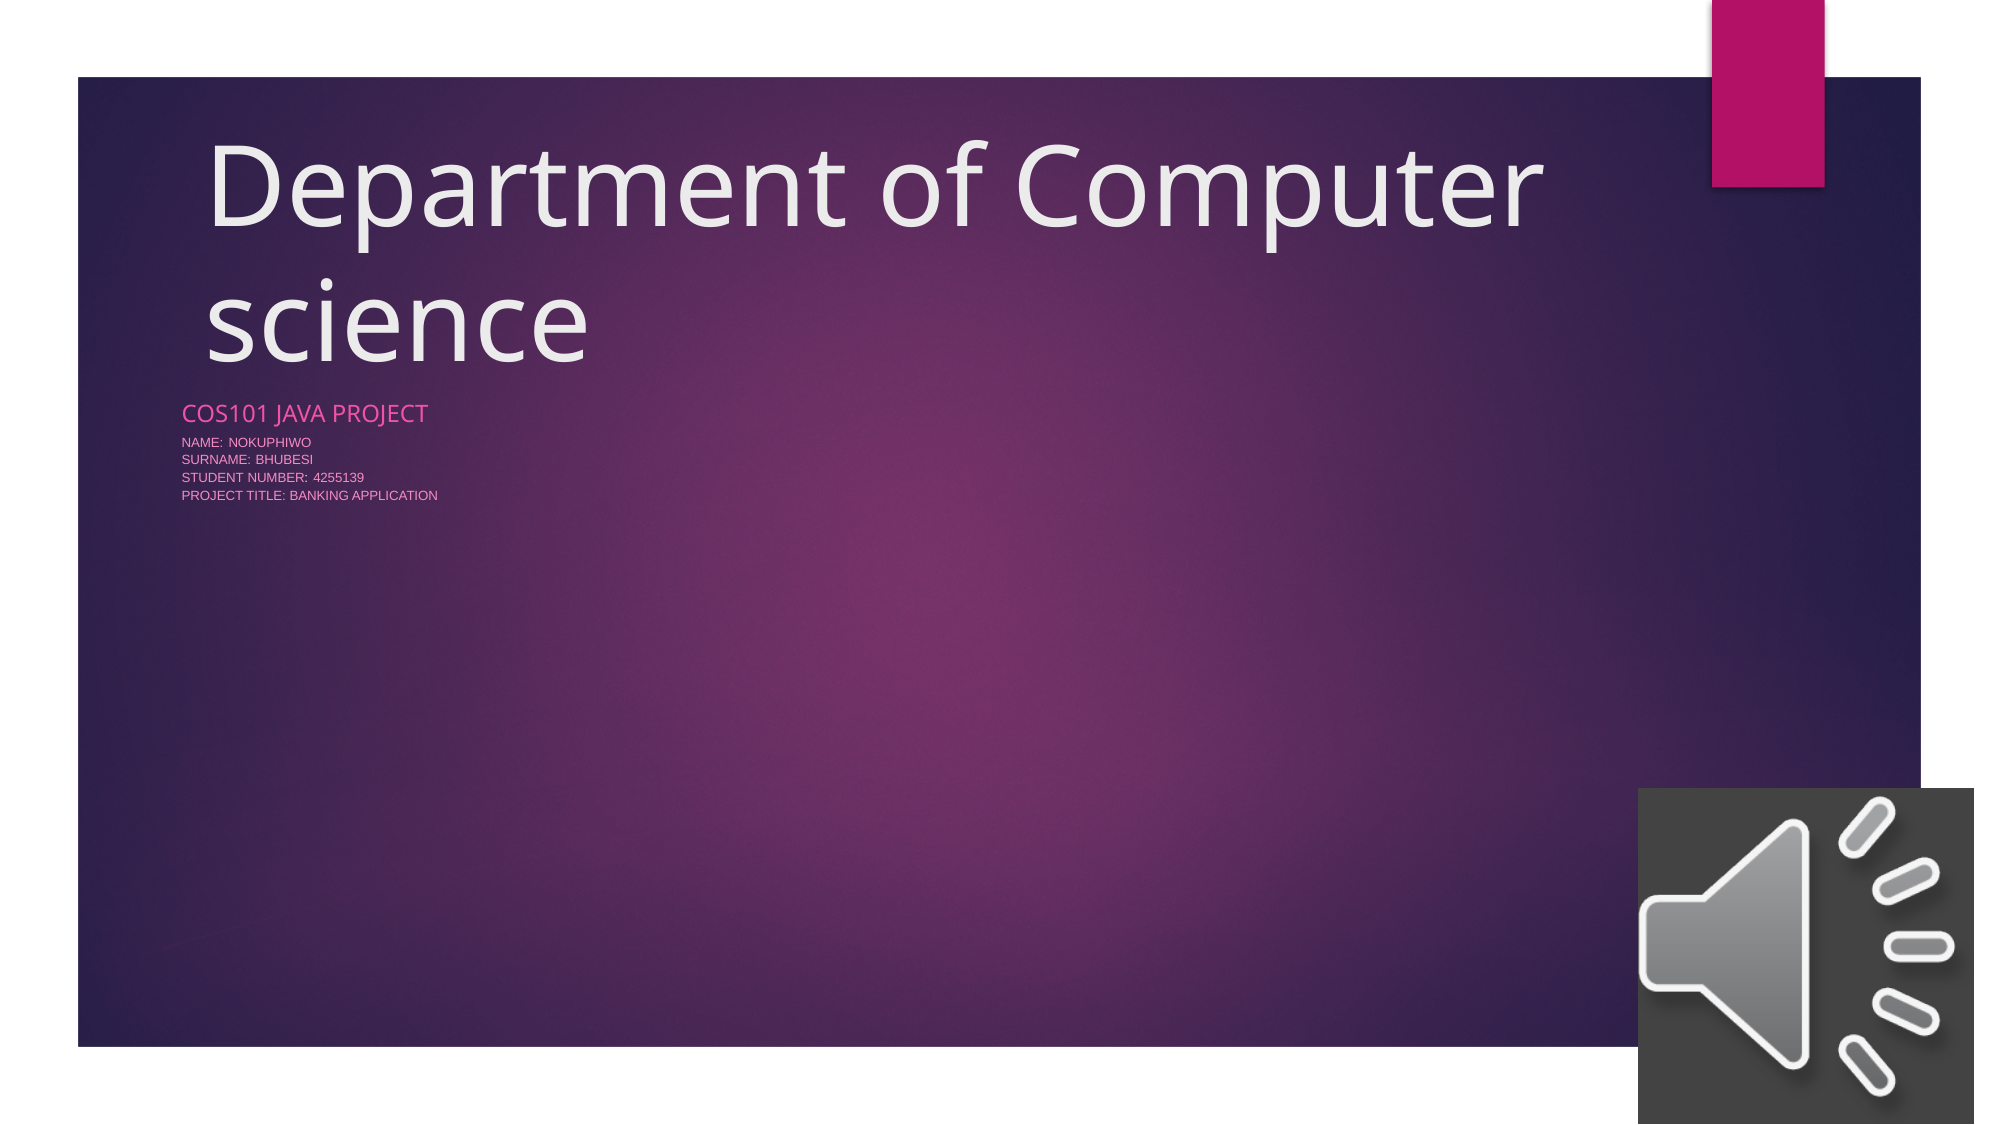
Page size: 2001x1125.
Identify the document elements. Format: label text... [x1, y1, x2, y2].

subtitle COS101 java project Name: : Nokuphiwo Surname: :Bhubesi Student number: : 4255139 Project title: banking application [166, 391, 1601, 517]
picture [1636, 787, 1975, 1125]
title Department of Computer science [189, 0, 1638, 392]
